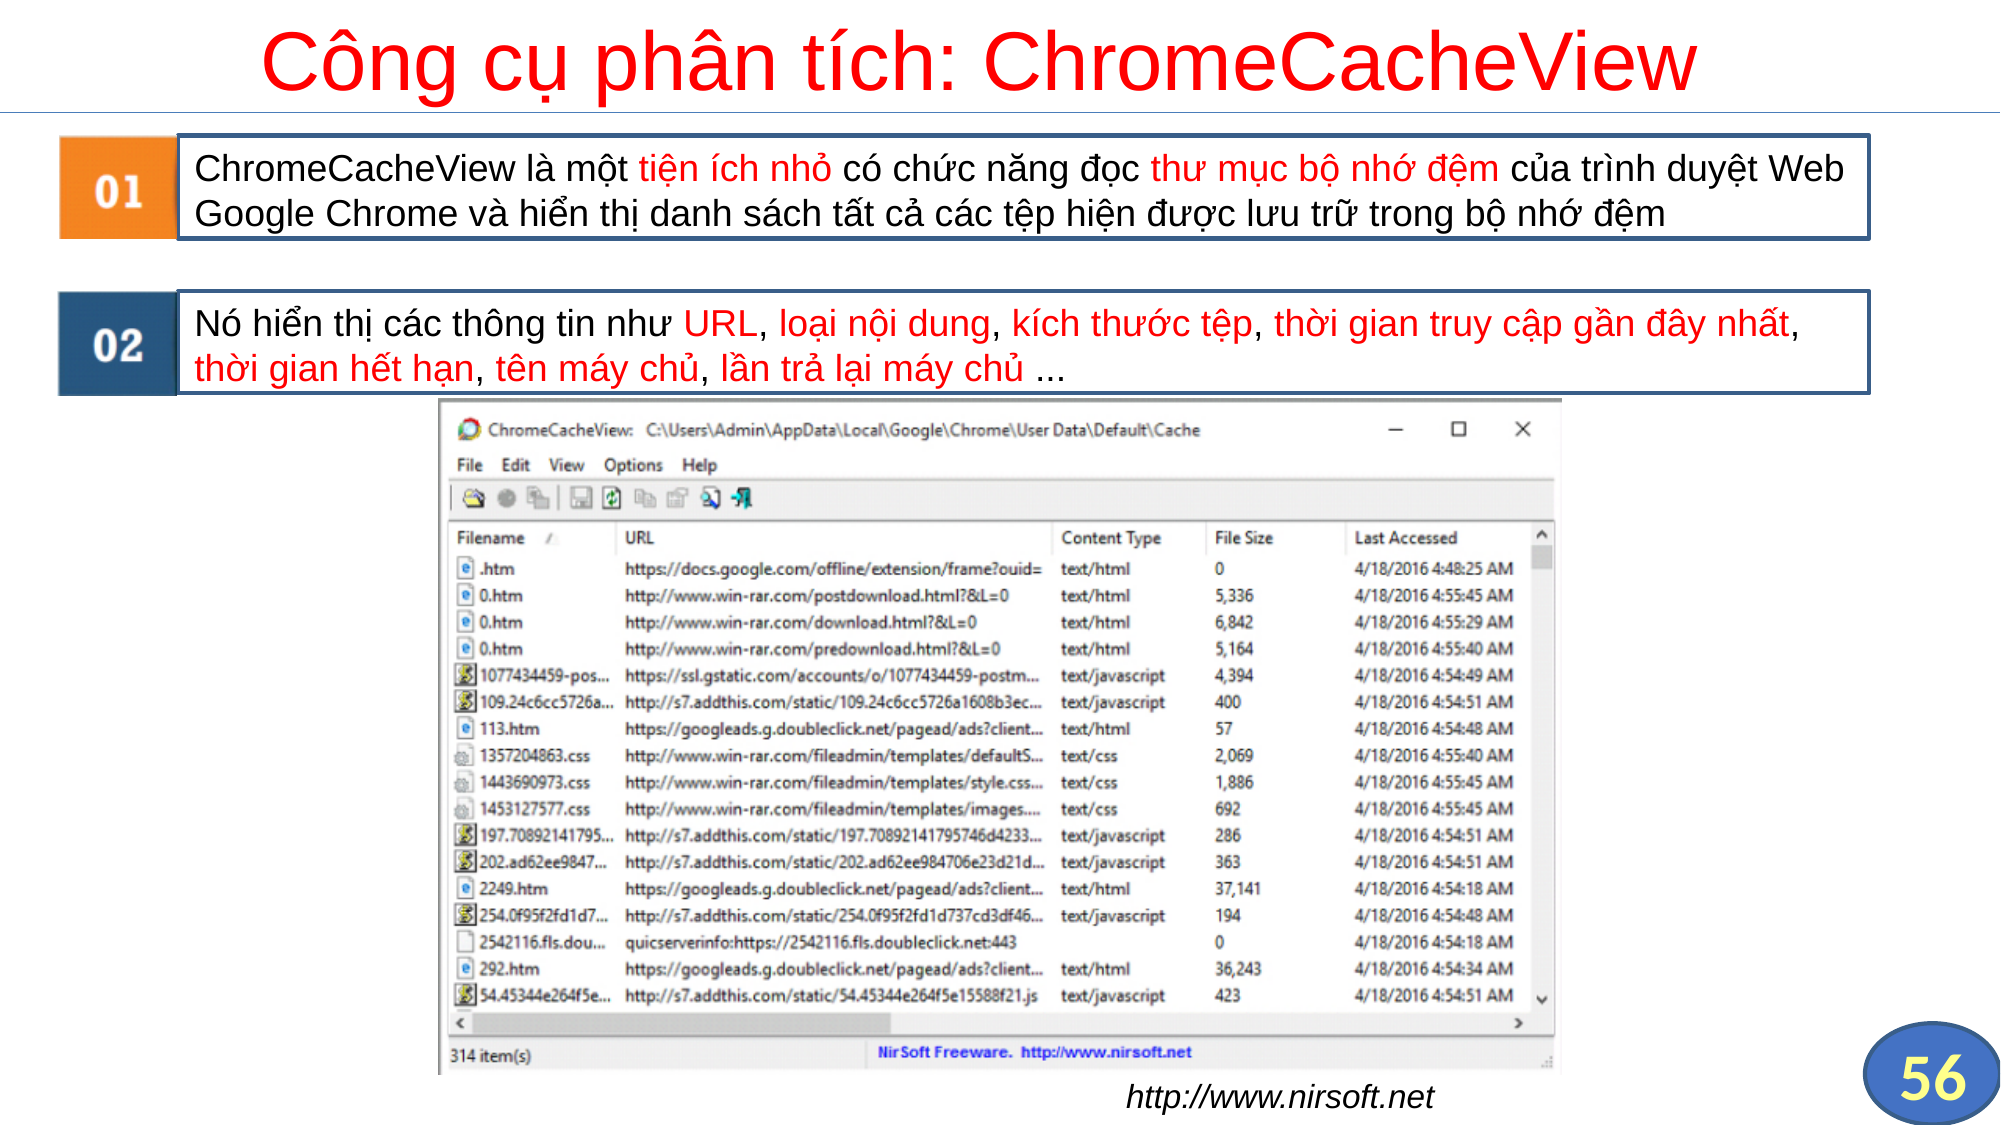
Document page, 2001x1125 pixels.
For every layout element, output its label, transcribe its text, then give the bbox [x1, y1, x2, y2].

picture [438, 398, 1562, 1075]
text_box http://www.nirsoft.net [1111, 1075, 1477, 1123]
picture [57, 291, 177, 397]
slide_number 56 [1866, 1023, 2000, 1125]
picture [59, 135, 177, 239]
text_box Công cụ phân tích: ChromeCacheView [245, 0, 1754, 115]
text_box ChromeCacheView là một tiện ích nhỏ có chức năng đọc thư mục bộ nhớ đệm của trình duyệt Web Google Chrome và hiển thị danh sách tất cả các tệp hiện được lưu trữ trong bộ nhớ đệm [179, 136, 1870, 242]
text_box Nó hiển thị các thông tin như URL, loại nội dung, kích thước tệp, thời gian truy cập gần đây nhất, thời gian hết hạn, tên máy chủ, lần trả lại máy chủ ... [179, 291, 1870, 397]
